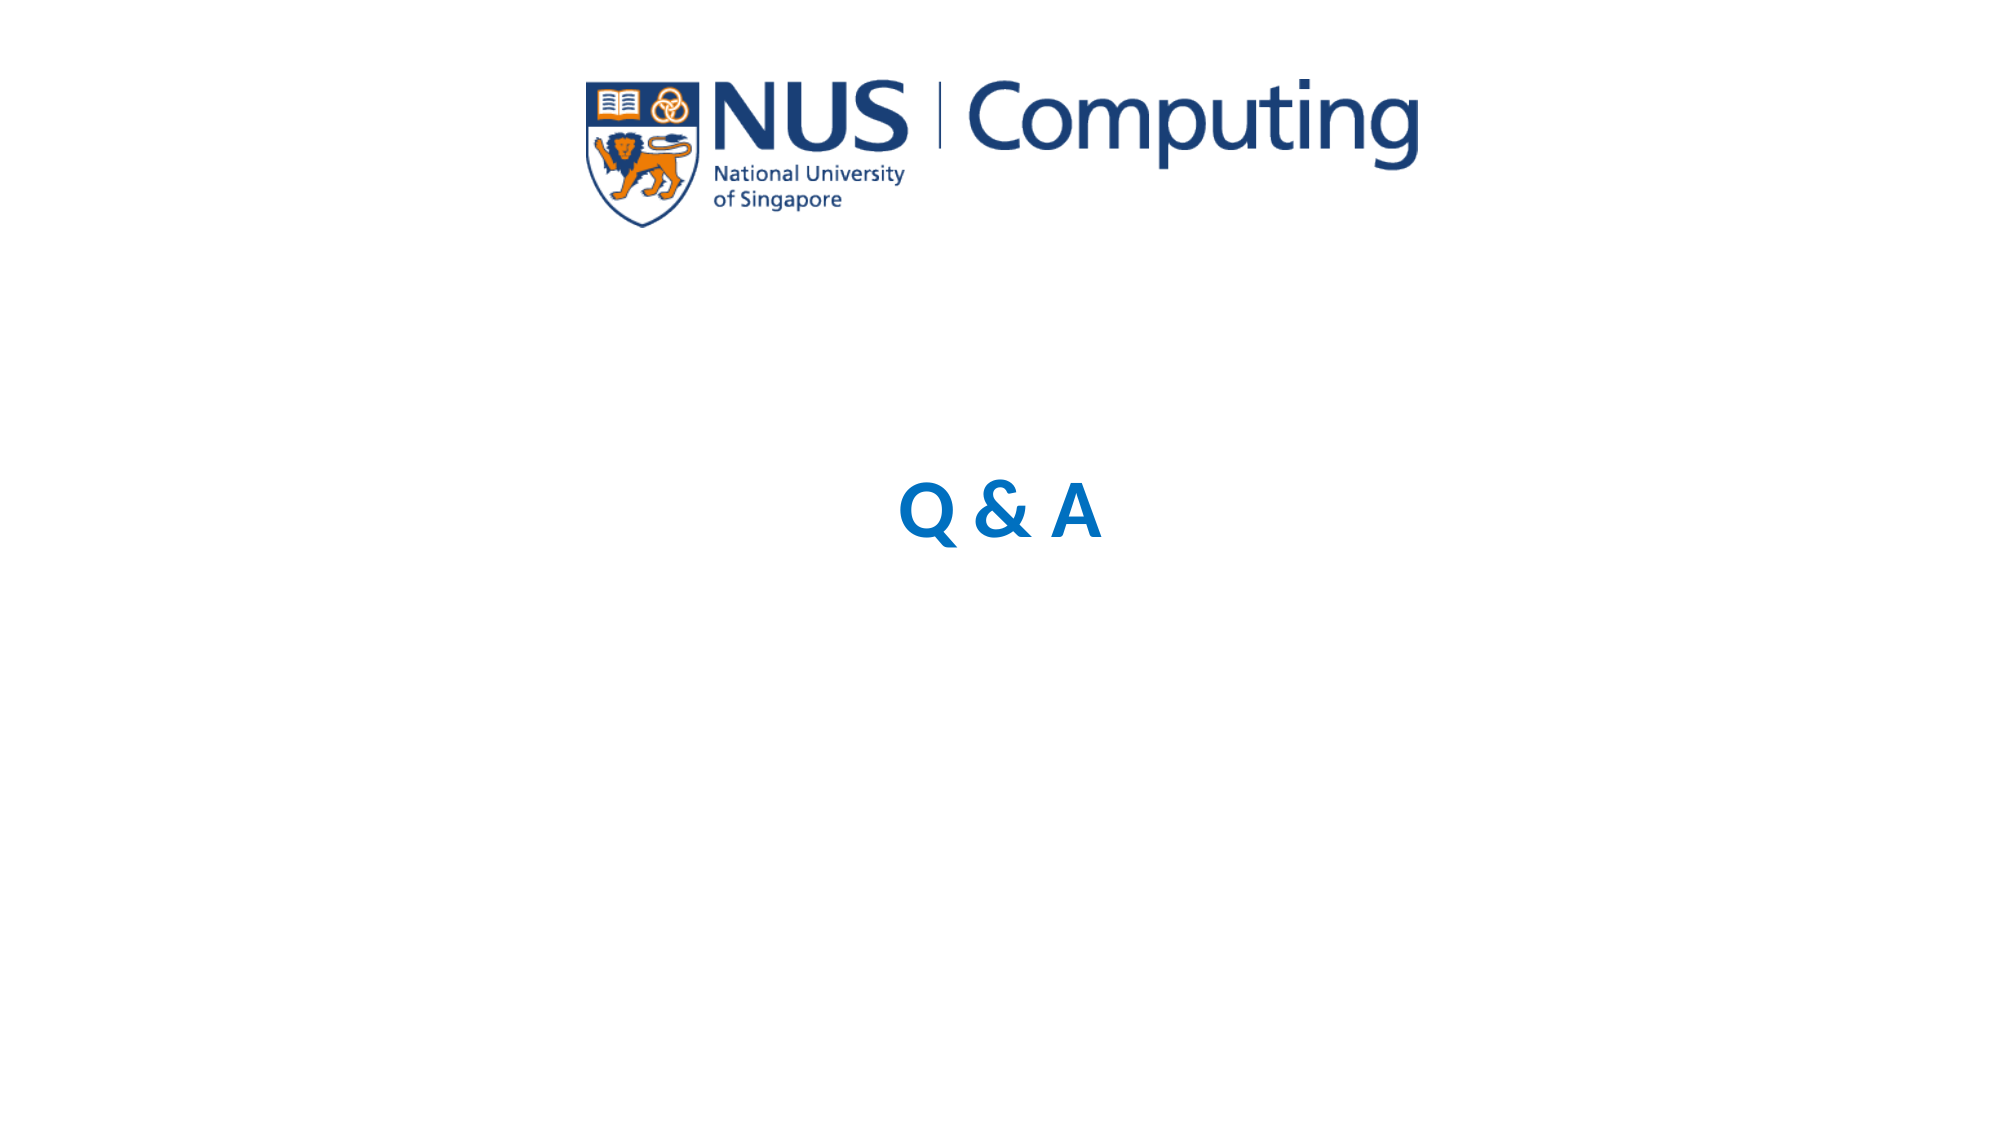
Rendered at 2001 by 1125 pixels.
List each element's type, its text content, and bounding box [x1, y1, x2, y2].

text_box Q & A [309, 446, 1691, 562]
picture [586, 79, 1418, 228]
